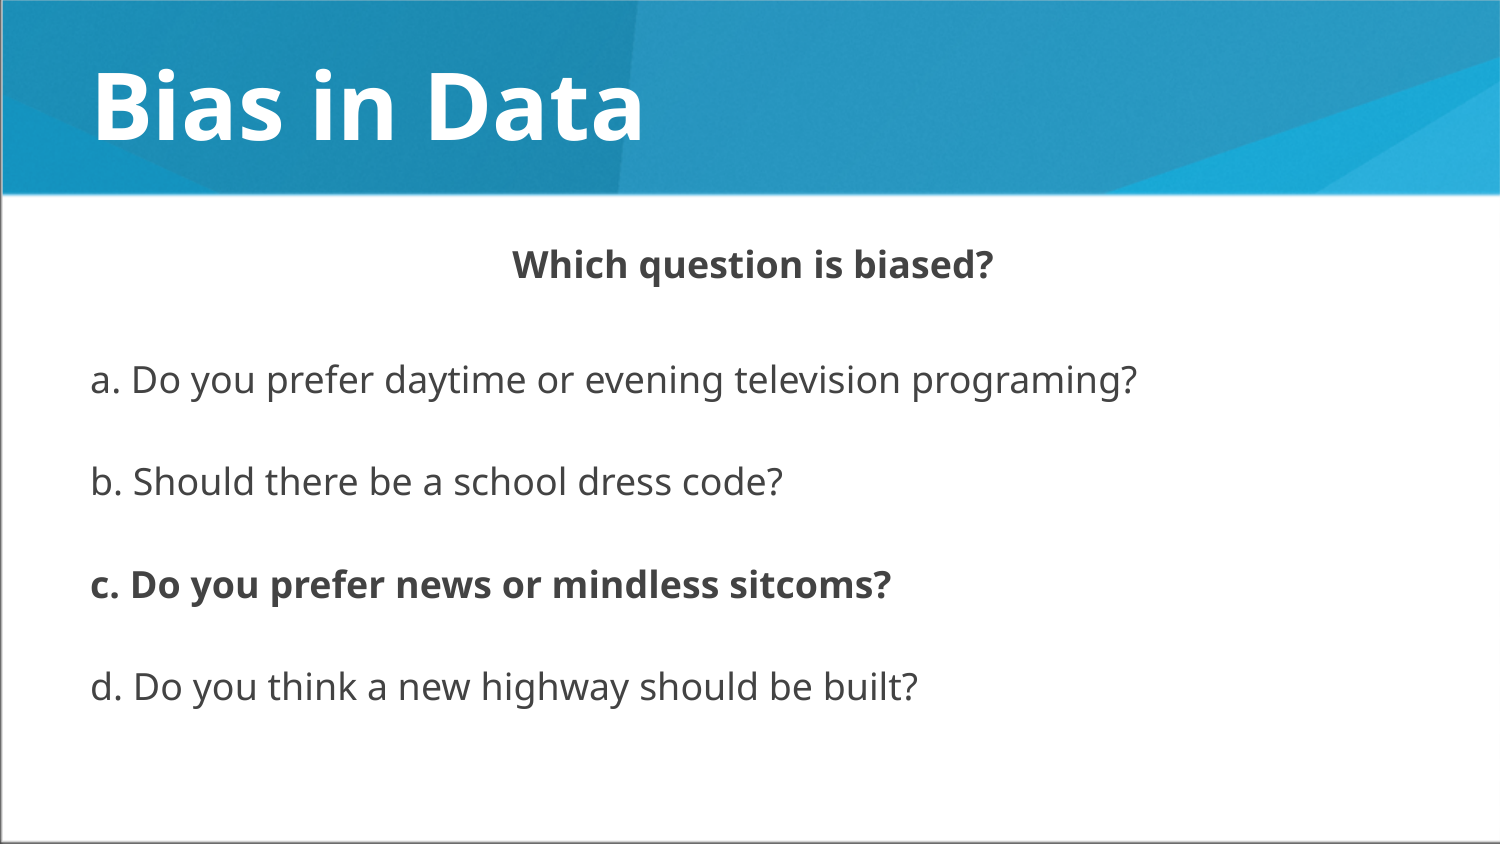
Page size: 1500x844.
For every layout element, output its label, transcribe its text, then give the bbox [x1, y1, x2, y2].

title Bias in Data [75, 33, 1425, 175]
list Which question is biased? a. Do you prefer daytime or evening television programing? b. Should there be a school dress code? c. Do you prefer news or mindless sitcoms? d. Do you think a new highway should be built? [75, 225, 1432, 788]
picture [0, 0, 1500, 844]
